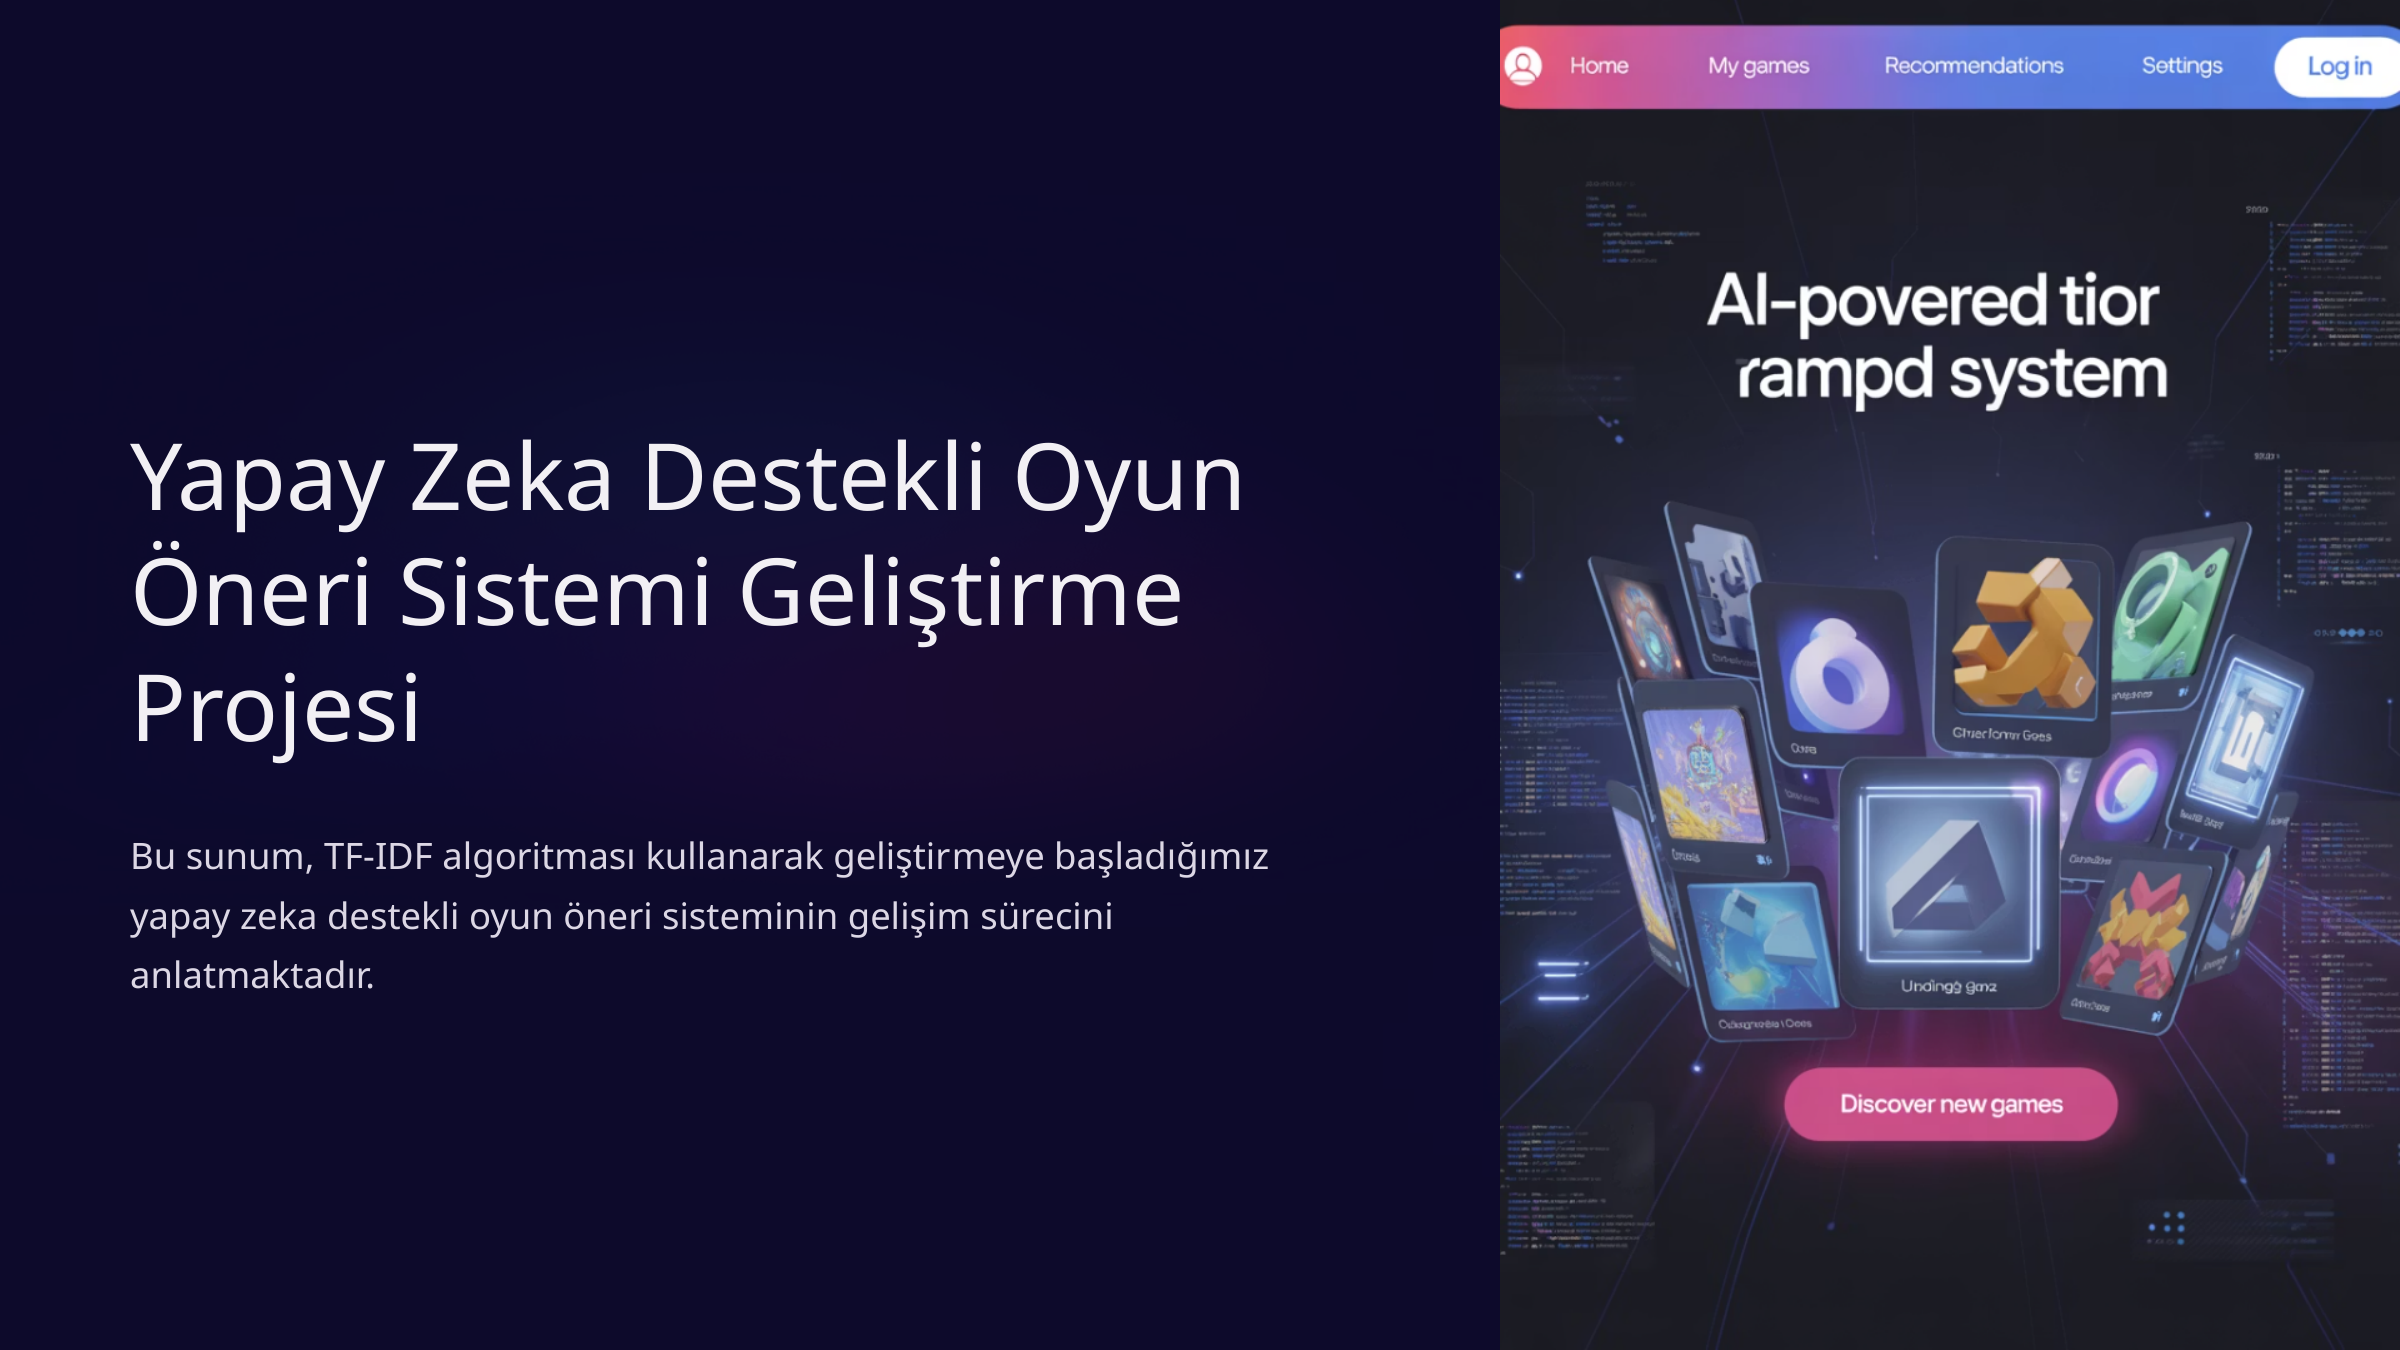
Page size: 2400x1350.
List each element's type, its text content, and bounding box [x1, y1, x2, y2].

text_box Yapay Zeka Destekli Oyun Öneri Sistemi Geliştirme Projesi [130, 413, 1370, 762]
picture [1499, 0, 2400, 1350]
text_box Bu sunum, TF-IDF algoritması kullanarak geliştirmeye başladığımız yapay zeka destekli oyun öneri sisteminin gelişim sürecini anlatmaktadır. [130, 817, 1370, 937]
